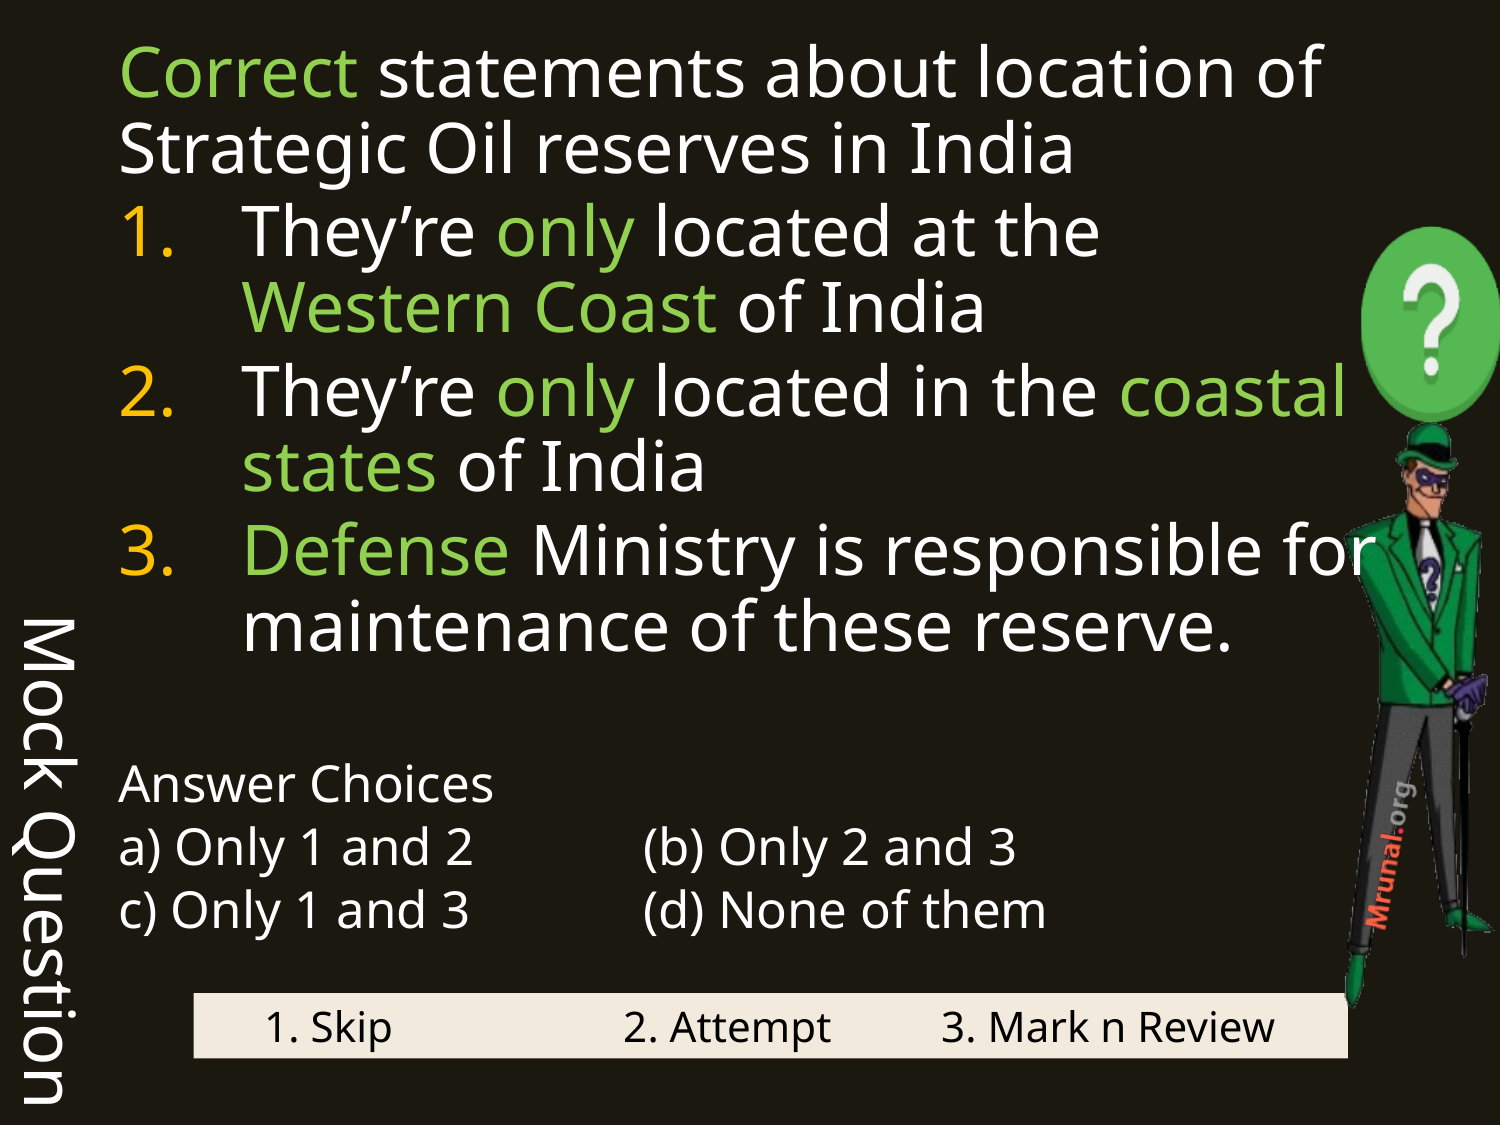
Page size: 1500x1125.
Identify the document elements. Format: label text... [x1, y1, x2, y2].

list Correct statements about location of Strategic Oil reserves in India They’re only located at the Western Coast of India They’re only located in the coastal states of India Defense Ministry is responsible for maintenance of these reserve. Answer Choices a) Only 1 and 2 (b) Only 2 and 3 c) Only 1 and 3 (d) None of them [103, 29, 1397, 1014]
picture [1397, 208, 1500, 1014]
list Mock Question [5, 0, 91, 1125]
